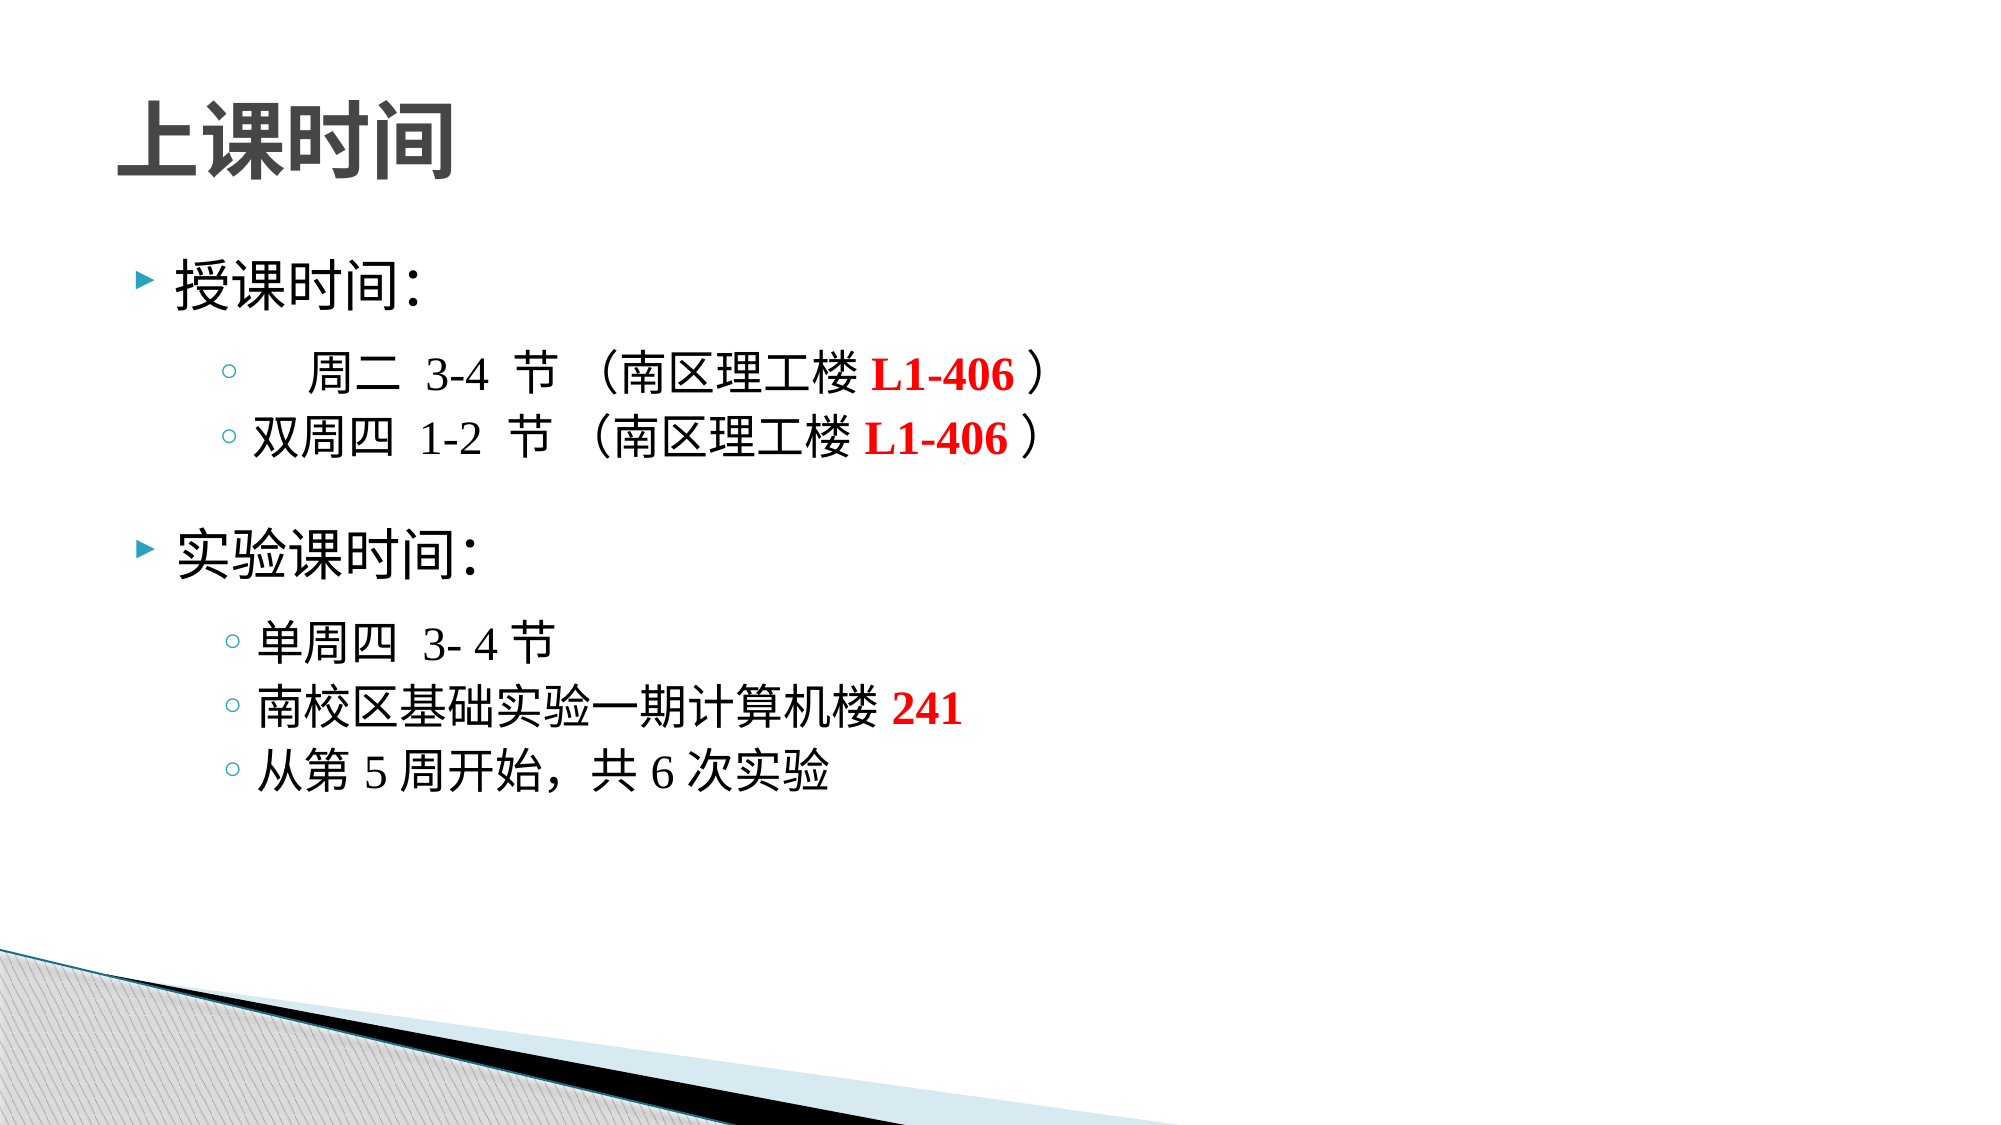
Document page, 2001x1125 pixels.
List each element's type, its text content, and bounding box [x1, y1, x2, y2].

text_box 单周四 3- 4节 南校区基础实验一期计算机楼241 从第5周开始，共6次实验 [139, 604, 1940, 810]
text_box 授课时间： [99, 243, 1900, 361]
text_box 周二 3-4 节 （南区理工楼L1-406） 双周四 1-2 节 （南区理工楼L1-406） [135, 335, 1936, 475]
title 上课时间 [99, 45, 1900, 233]
text_box 实验课时间： [100, 512, 1901, 630]
